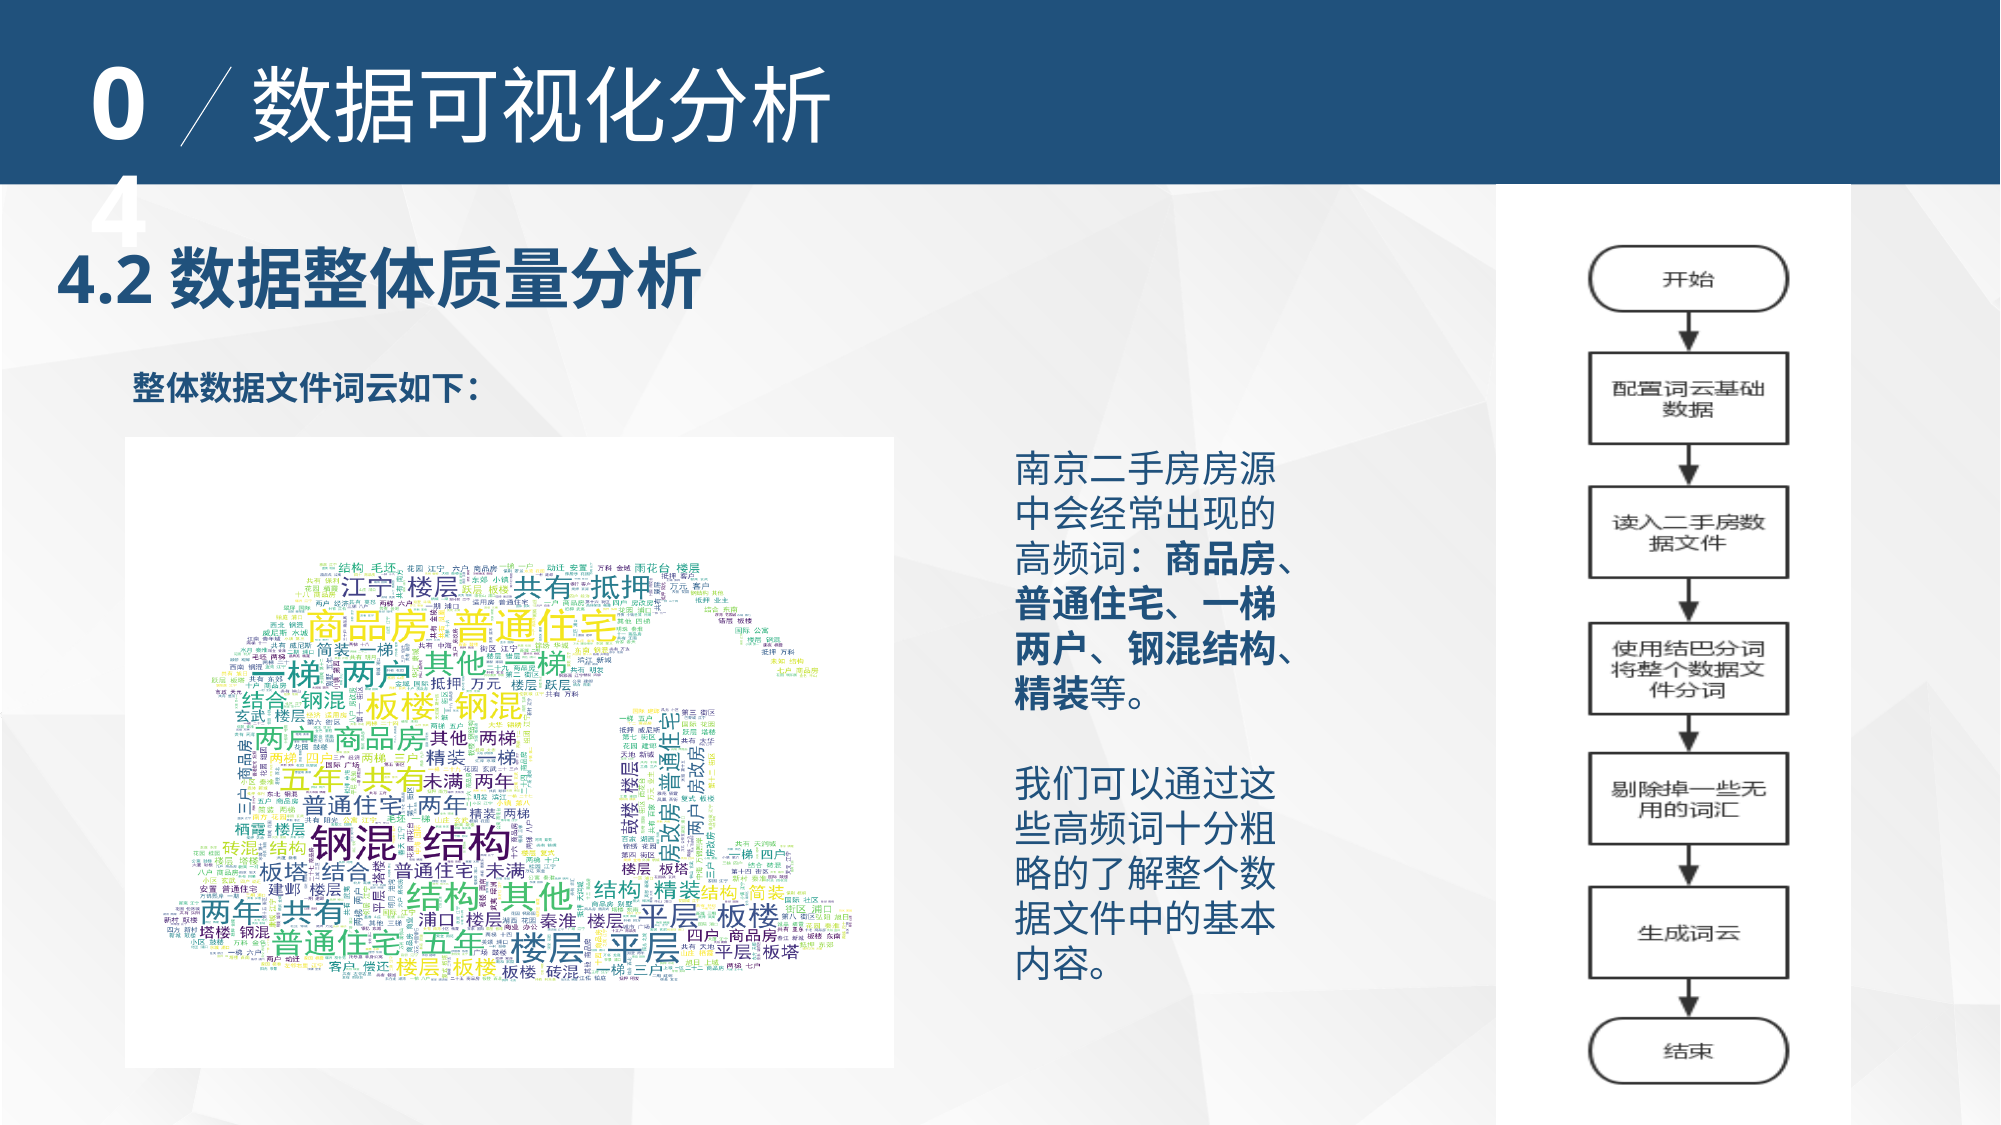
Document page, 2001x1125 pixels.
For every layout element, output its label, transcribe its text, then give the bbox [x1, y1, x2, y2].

text_box 南京二手房房源中会经常出现的高频词：商品房、普通住宅、一梯两户、钢混结构、精装等。 我们可以通过这些高频词十分粗略的了解整个数据文件中的基本内容。 [999, 437, 1319, 993]
list 04 [75, 45, 218, 212]
picture [0, 0, 2001, 1125]
list 数据可视化分析 [235, 57, 1036, 138]
text_box 4.2数据整体质量分析 整体数据文件词云如下： [43, 213, 953, 469]
